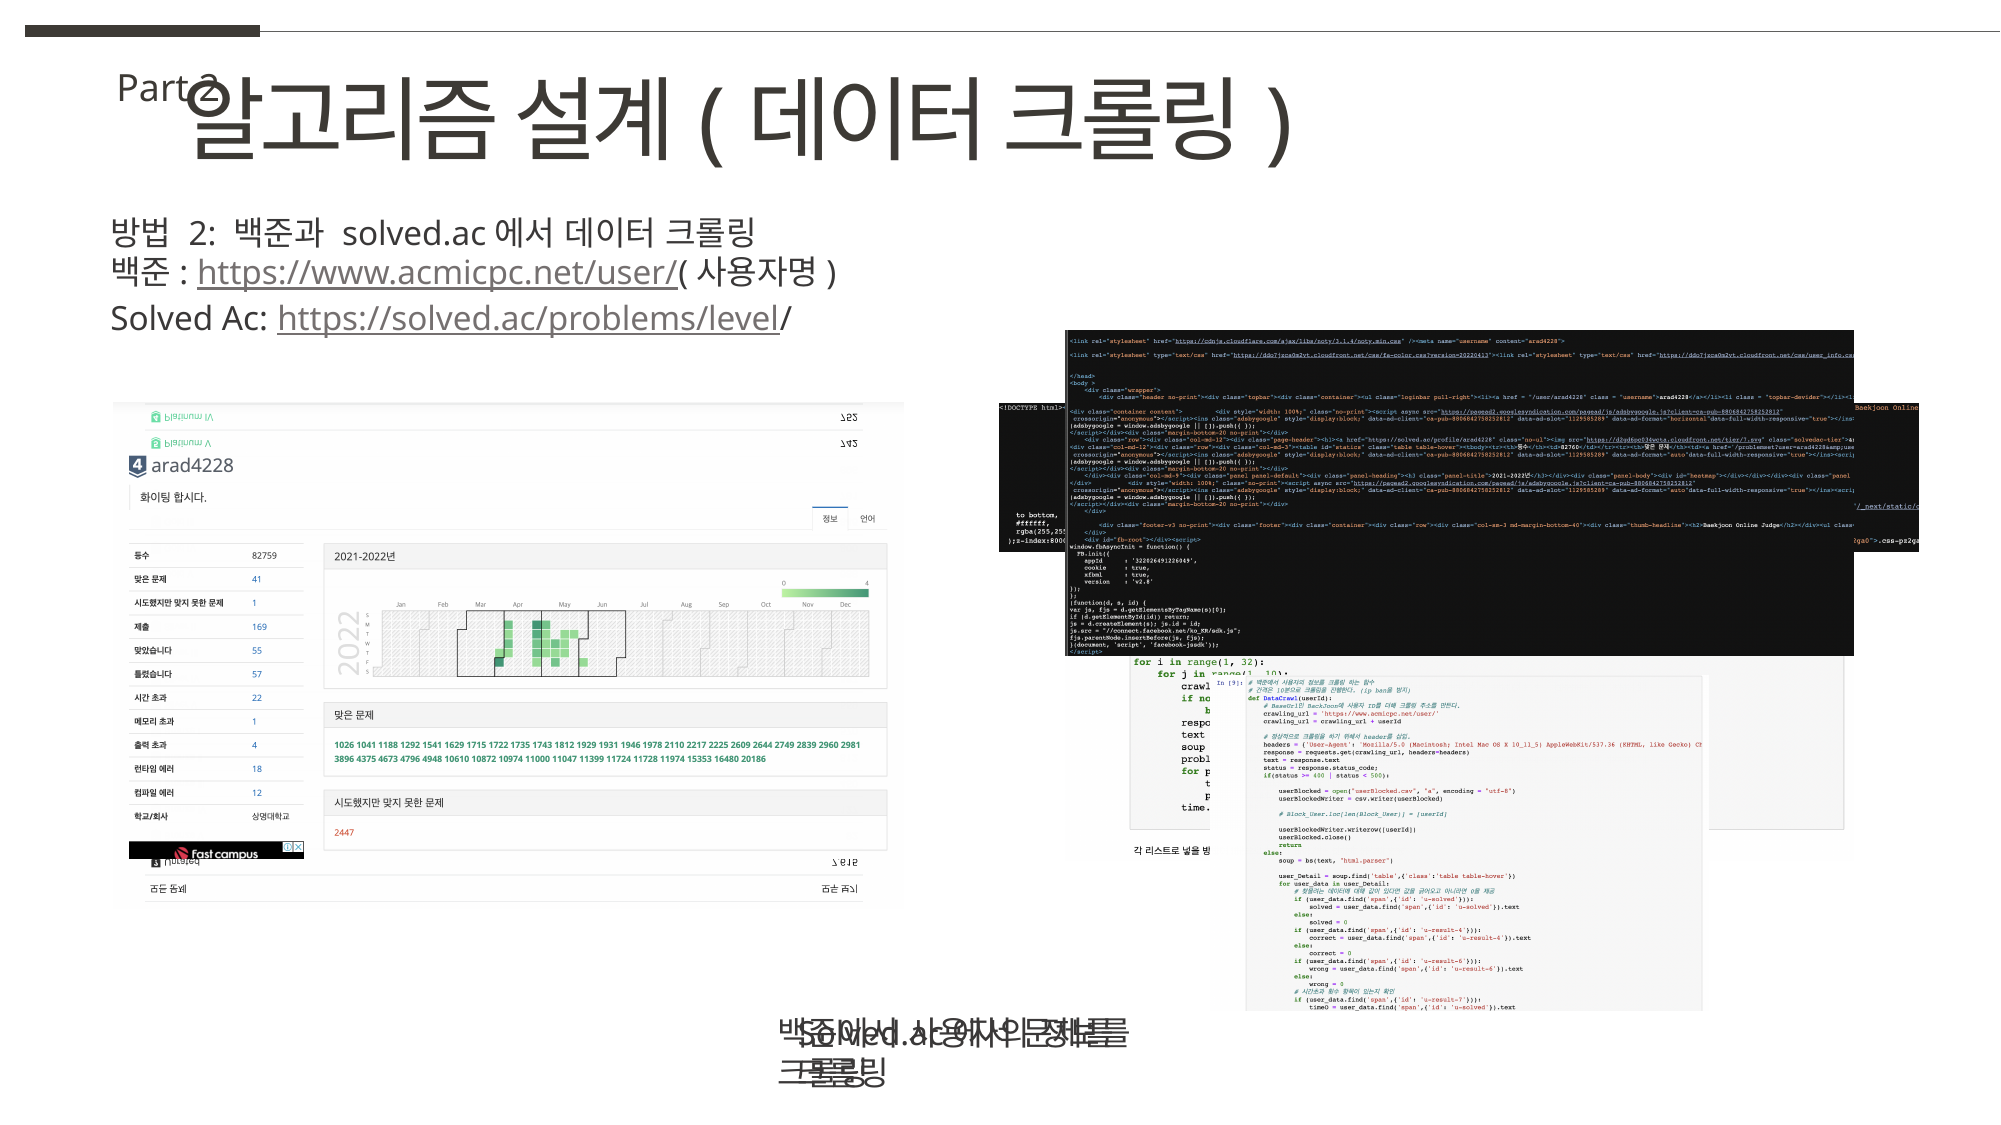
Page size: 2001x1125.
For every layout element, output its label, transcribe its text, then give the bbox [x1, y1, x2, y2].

text_box 방법 2: 백준과 solved.ac에서 데이터 크롤링 백준: https://www.acmicpc.net/user/(사용자명) Solved Ac: https://solved.ac/problems/level/ [95, 204, 874, 390]
picture [999, 330, 1919, 1011]
picture [113, 402, 904, 909]
text_box 알고리즘 설계(데이터 크롤링) [166, 54, 1308, 179]
text_box Part 2 [101, 56, 236, 117]
text_box 백준에서 사용자의 정보를 크롤링 [762, 1004, 1210, 1100]
